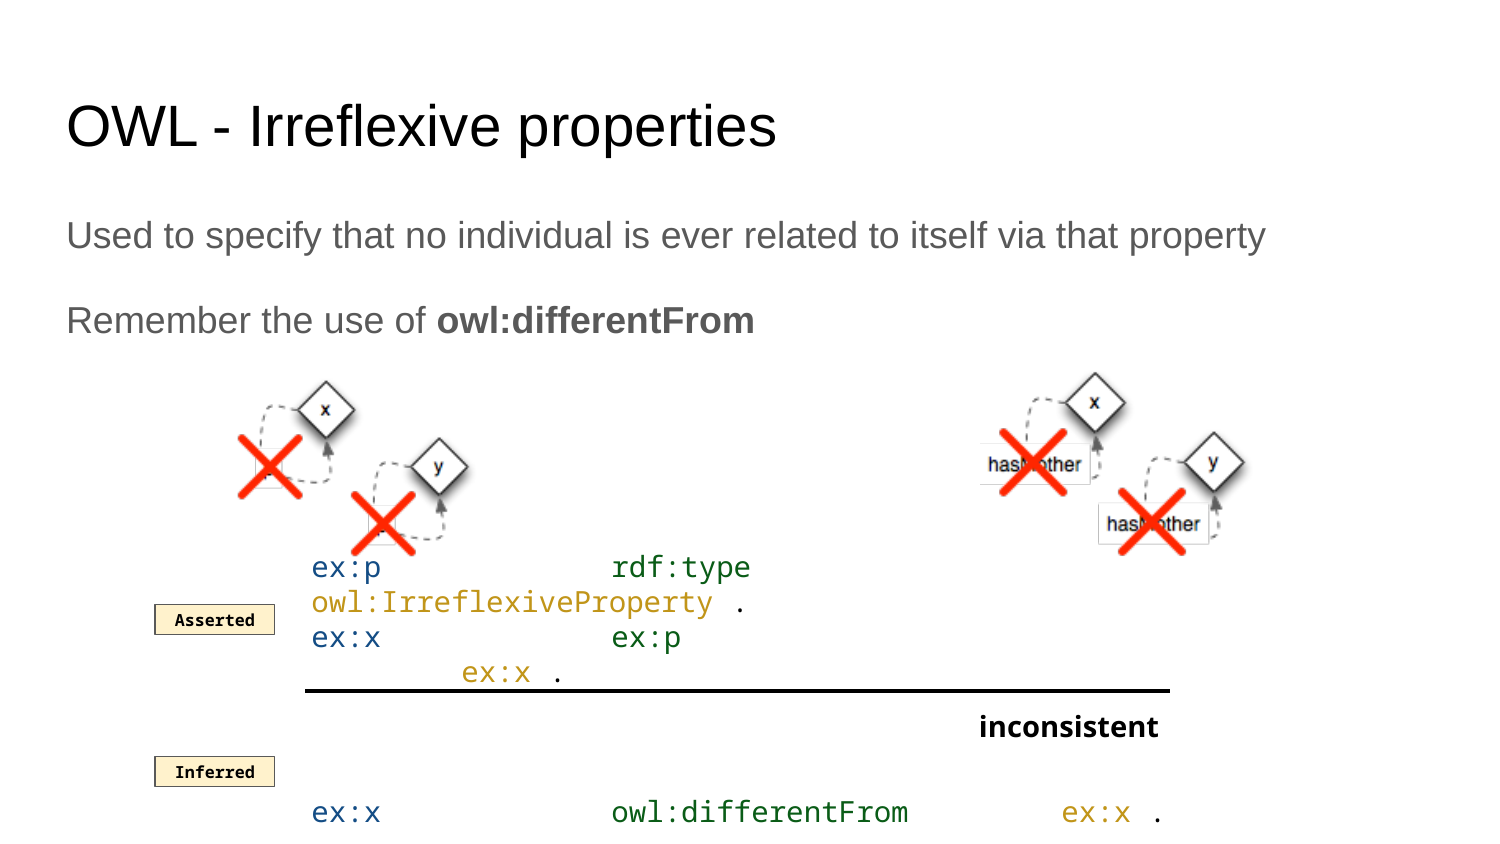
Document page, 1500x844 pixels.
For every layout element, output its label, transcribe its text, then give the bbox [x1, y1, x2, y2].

text_box Inferred [155, 756, 275, 787]
text_box inconsistent [968, 706, 1170, 745]
picture [232, 370, 485, 561]
text_box ex:p rdf:type owl:IrreflexiveProperty . ex:x ex:p ex:x . ex:x owl:differentFrom ex:x . [306, 593, 1250, 784]
picture [980, 361, 1263, 561]
text_box Asserted [155, 604, 275, 635]
title OWL - Irreflexive properties [51, 72, 1449, 167]
list Used to specify that no individual is ever related to itself via that property Remember the use of owl:differentFrom [51, 189, 1449, 807]
